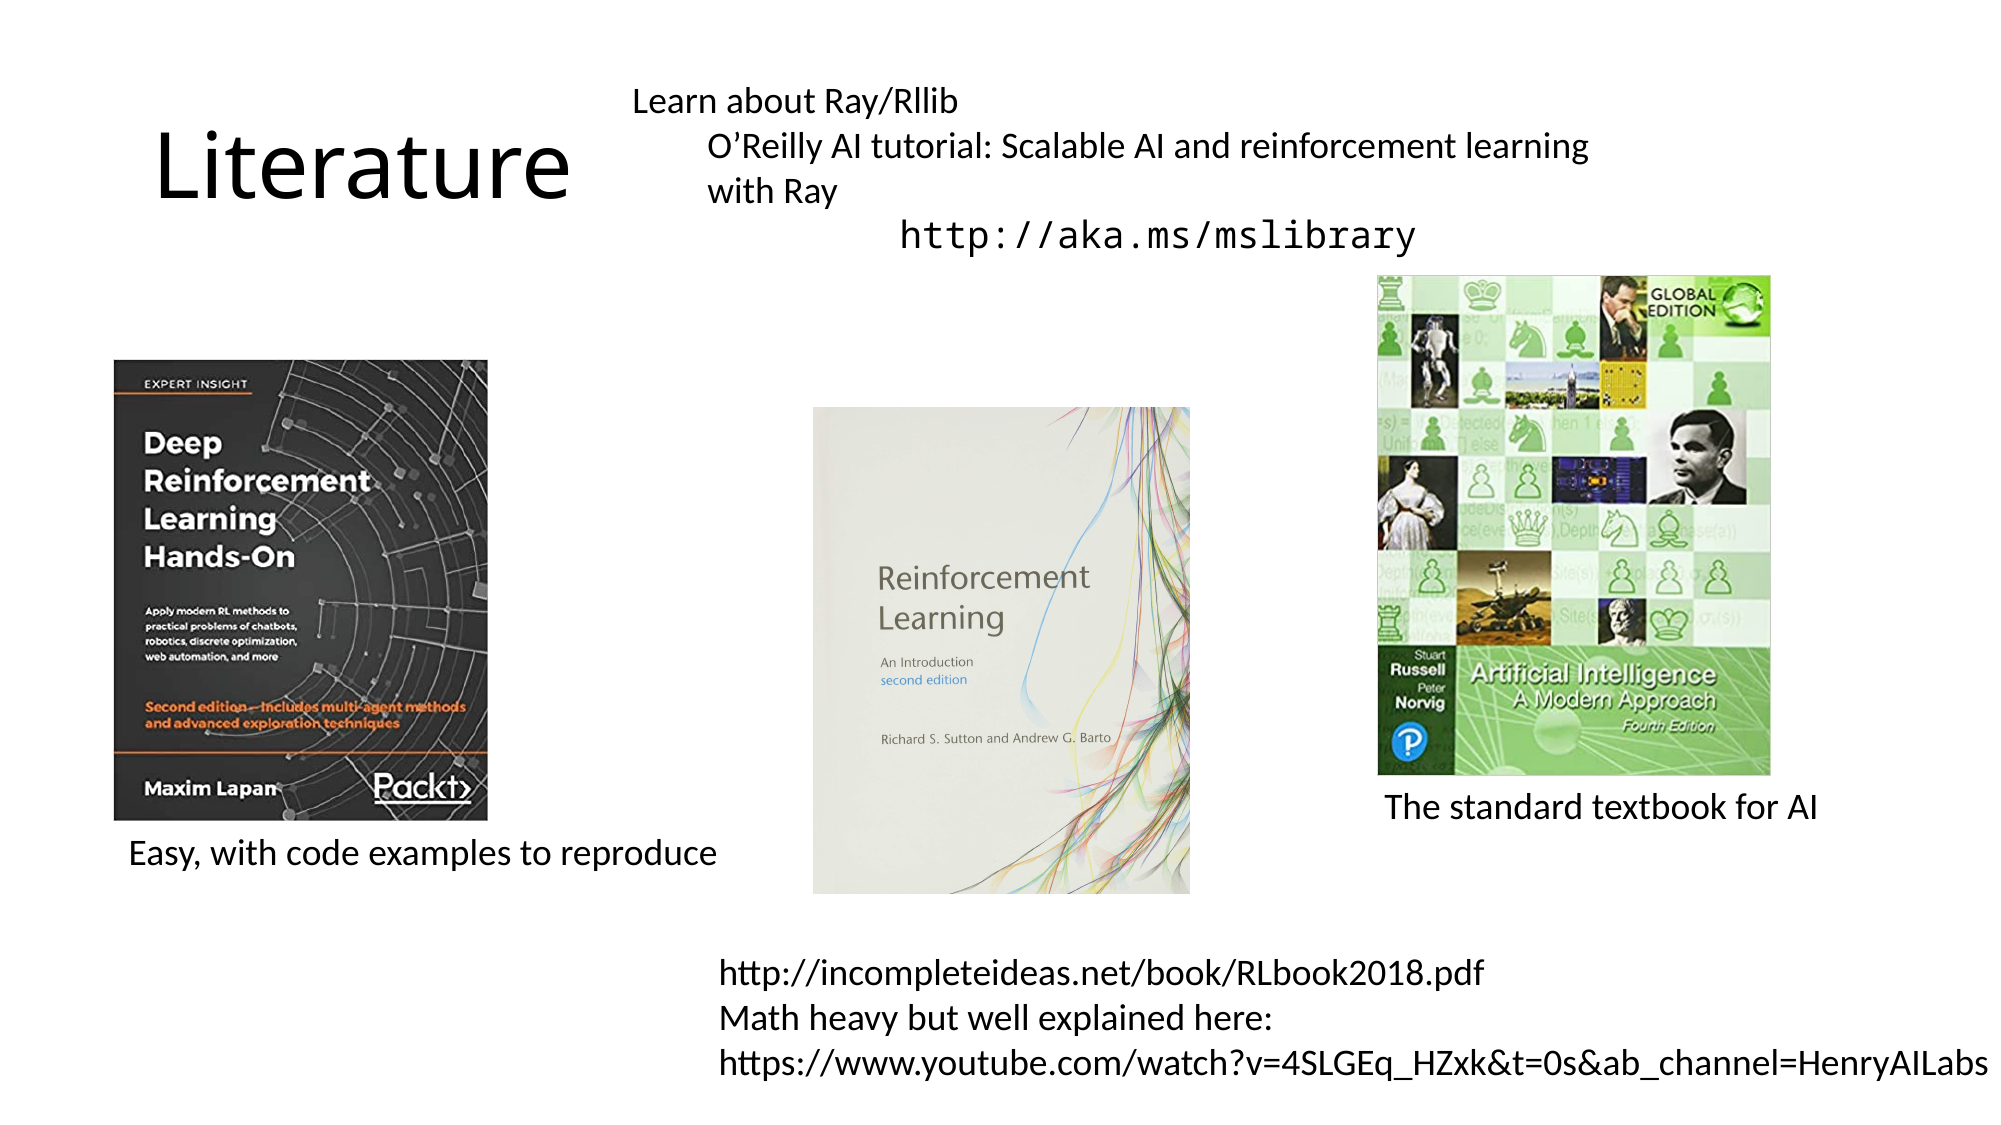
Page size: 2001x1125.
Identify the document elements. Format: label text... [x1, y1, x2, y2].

text_box The standard textbook for AI [1369, 775, 1843, 880]
title Literature [137, 59, 1863, 278]
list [113, 359, 489, 821]
text_box Learn about Ray/Rllib O’Reilly AI tutorial: Scalable AI and reinforcement learning with Ray http://aka.ms/mslibrary [617, 68, 1624, 264]
picture [813, 407, 1190, 895]
picture [1377, 274, 1771, 776]
text_box Easy, with code examples to reproduce [113, 820, 733, 881]
text_box http://incompleteideas.net/book/RLbook2018.pdf Math heavy but well explained here: https://www.youtube.com/watch?v=4SLGEq_HZxk&t=0s&ab_channel=HenryAILabs [703, 940, 2000, 1091]
